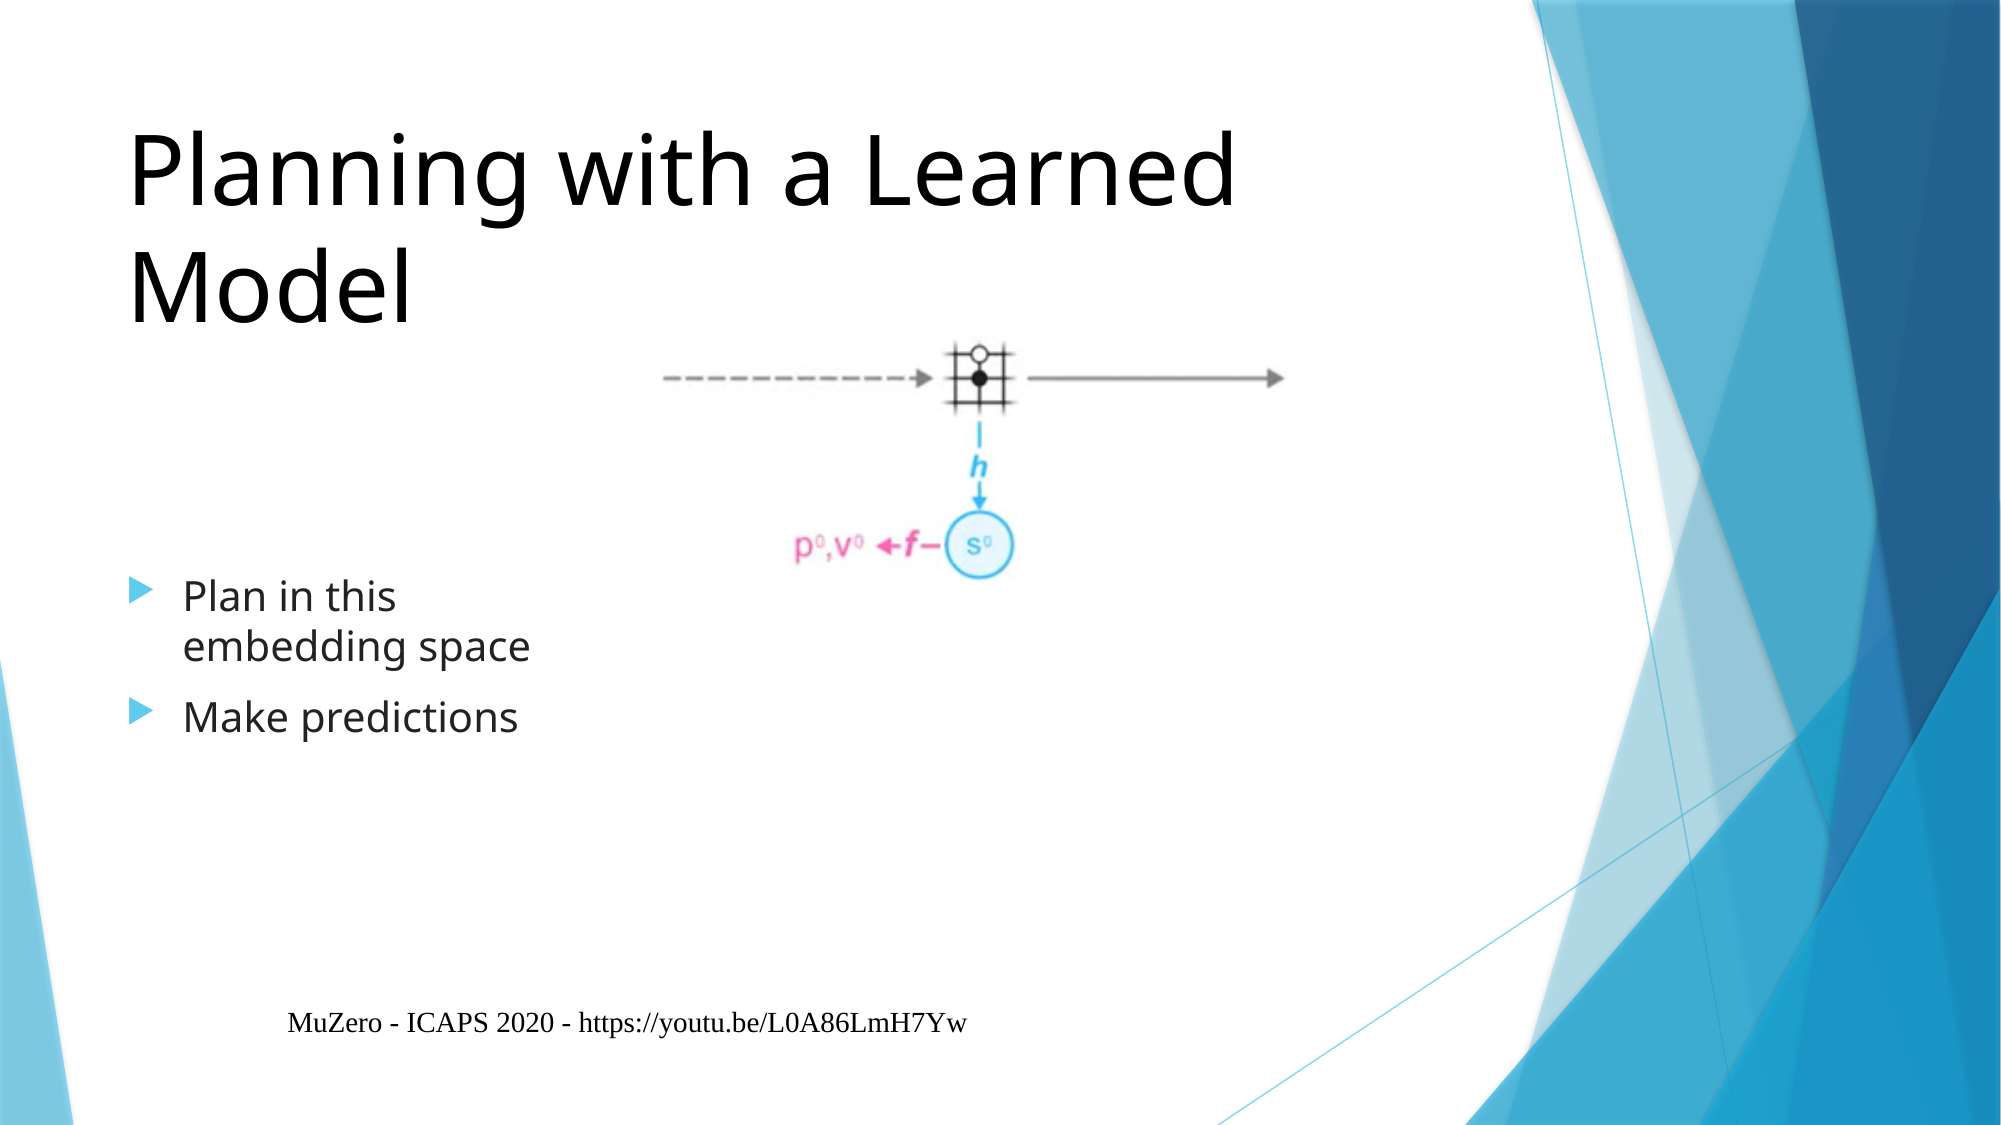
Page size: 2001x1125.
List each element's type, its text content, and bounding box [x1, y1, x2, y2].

picture [777, 502, 941, 573]
footer MuZero - ICAPS 2020 - https://youtu.be/L0A86LmH7Yw [111, 991, 1145, 1051]
picture [661, 302, 1289, 582]
title Planning with a Learned Model [111, 99, 1522, 211]
